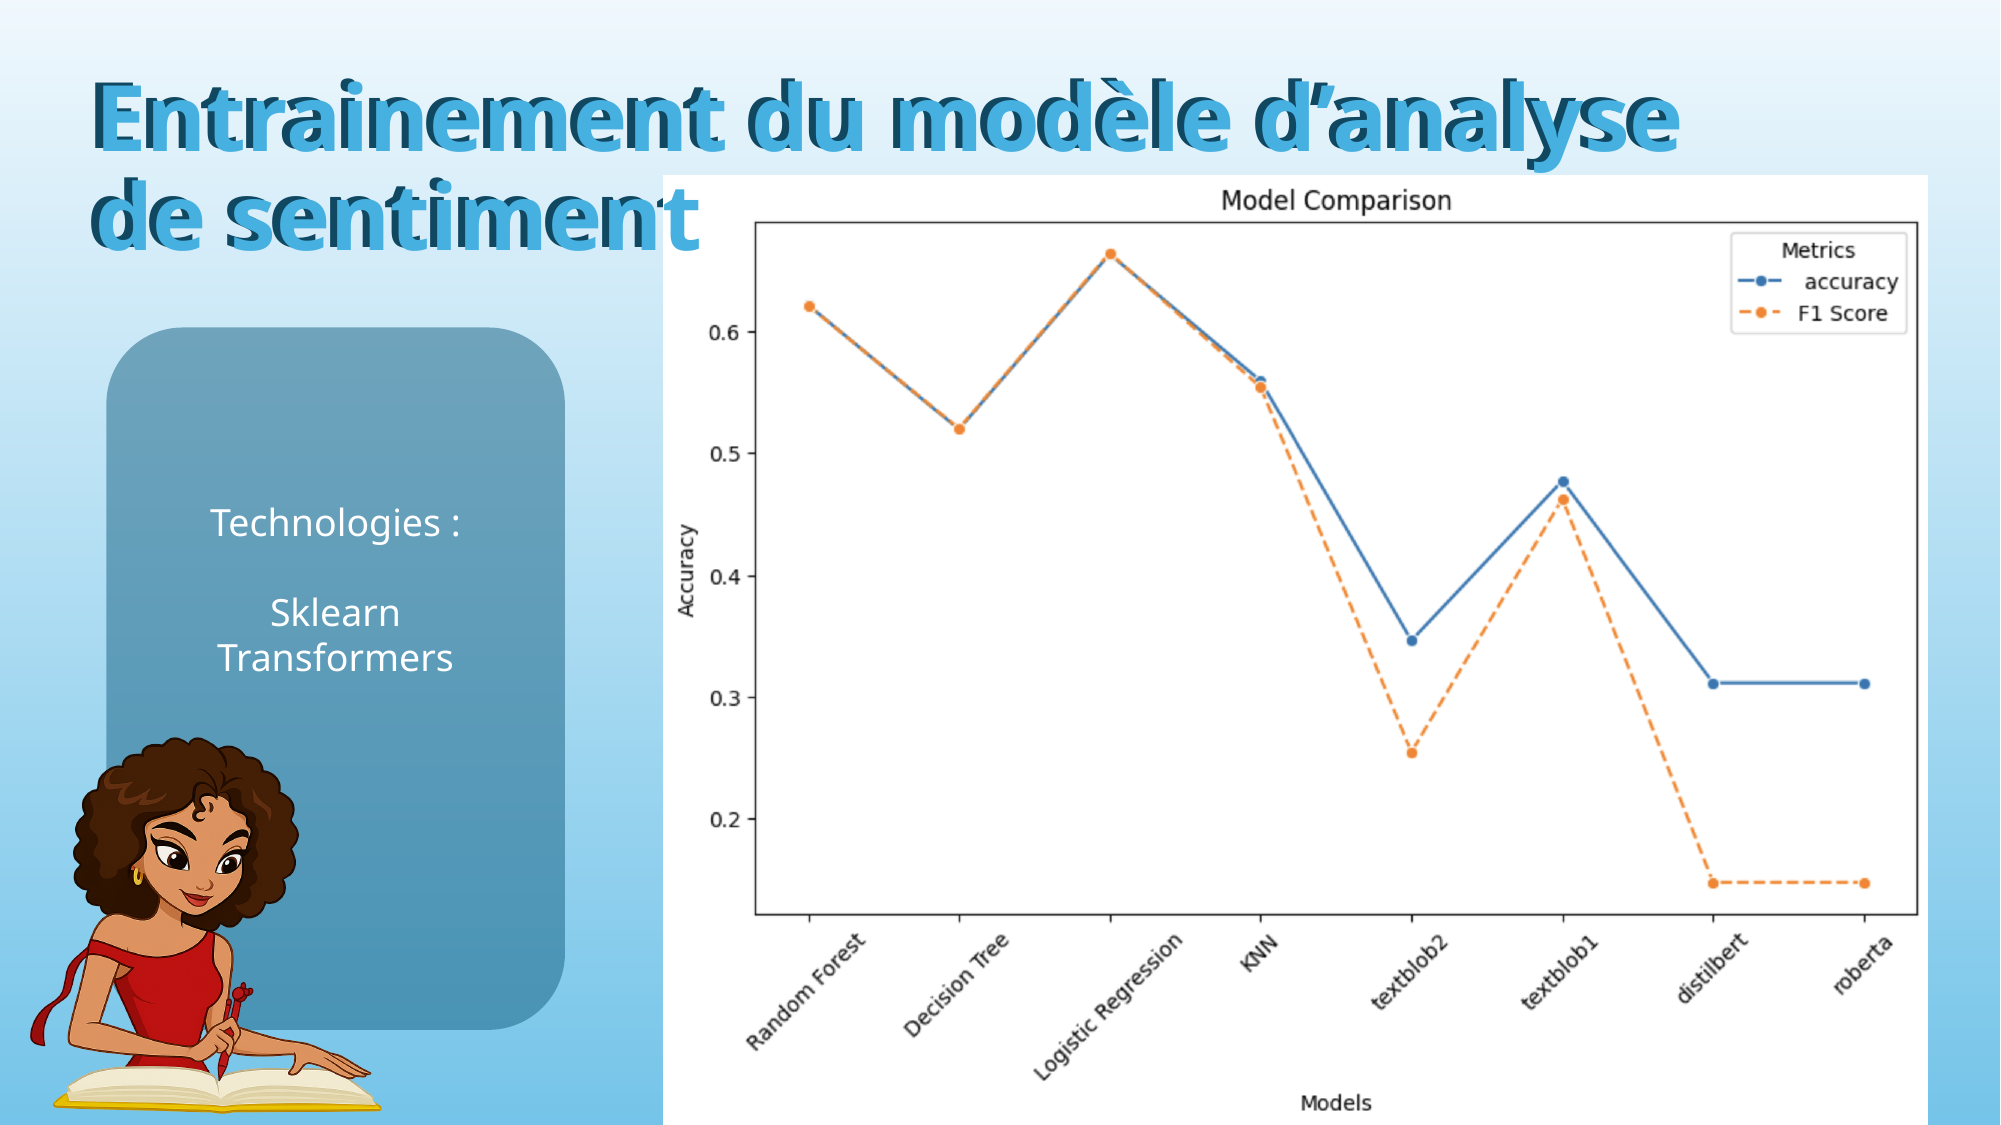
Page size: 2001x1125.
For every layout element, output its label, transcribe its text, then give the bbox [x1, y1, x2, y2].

text_box Technologies : Sklearn Transformers [106, 327, 565, 1030]
title Entrainement du modèle d’analyse de sentiment [72, 59, 1798, 278]
picture [663, 175, 1928, 1125]
text_box Entrainement du modèle d’analyse de sentiment [80, 62, 1805, 281]
picture [6, 736, 397, 1125]
